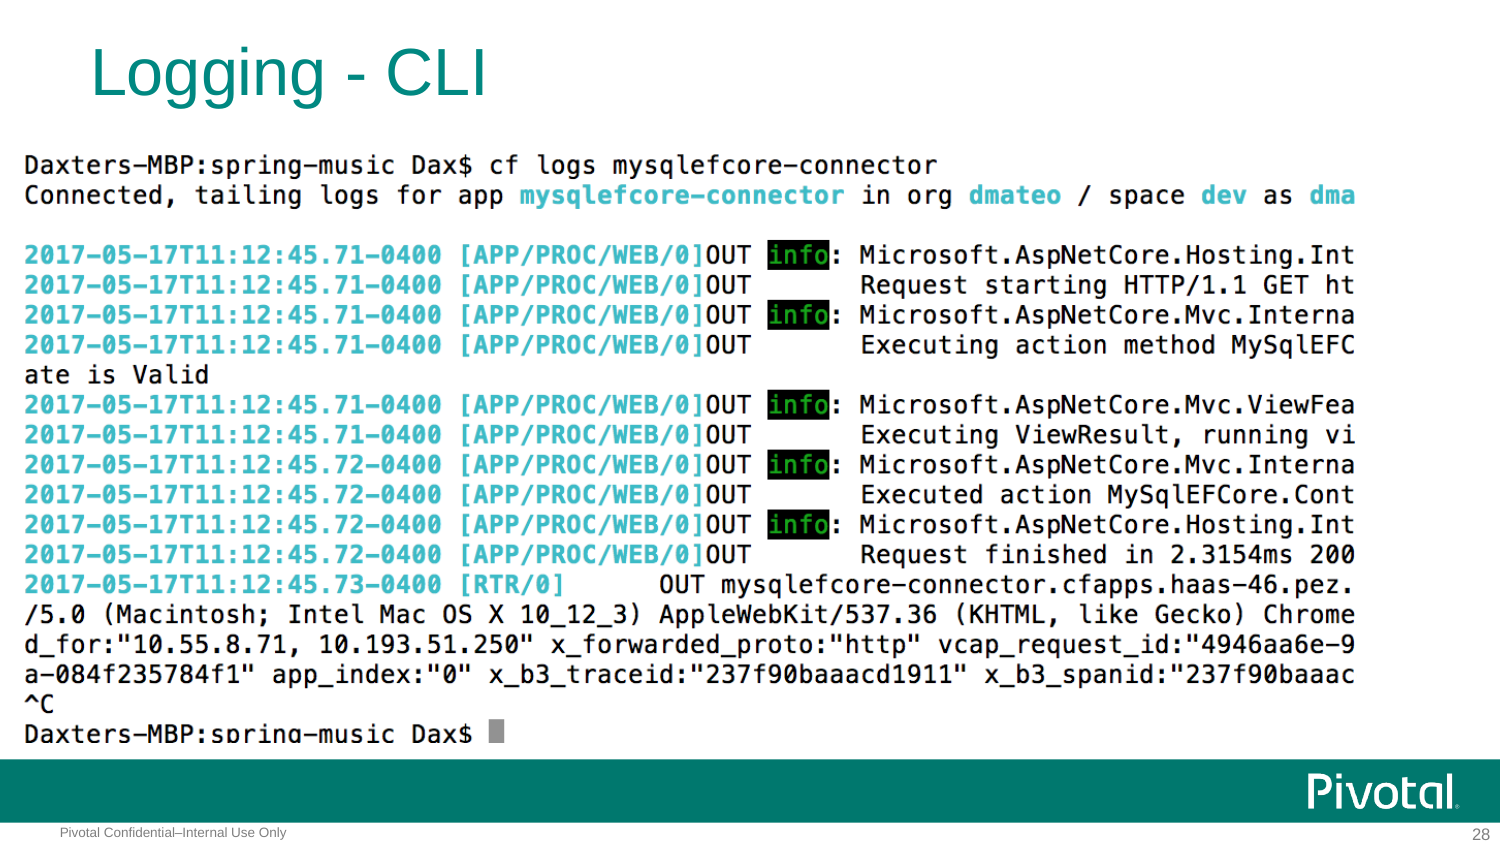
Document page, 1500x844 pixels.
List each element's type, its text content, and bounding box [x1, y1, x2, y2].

title Logging - CLI [75, 33, 1425, 114]
picture [1300, 761, 1464, 816]
picture [19, 146, 1357, 743]
